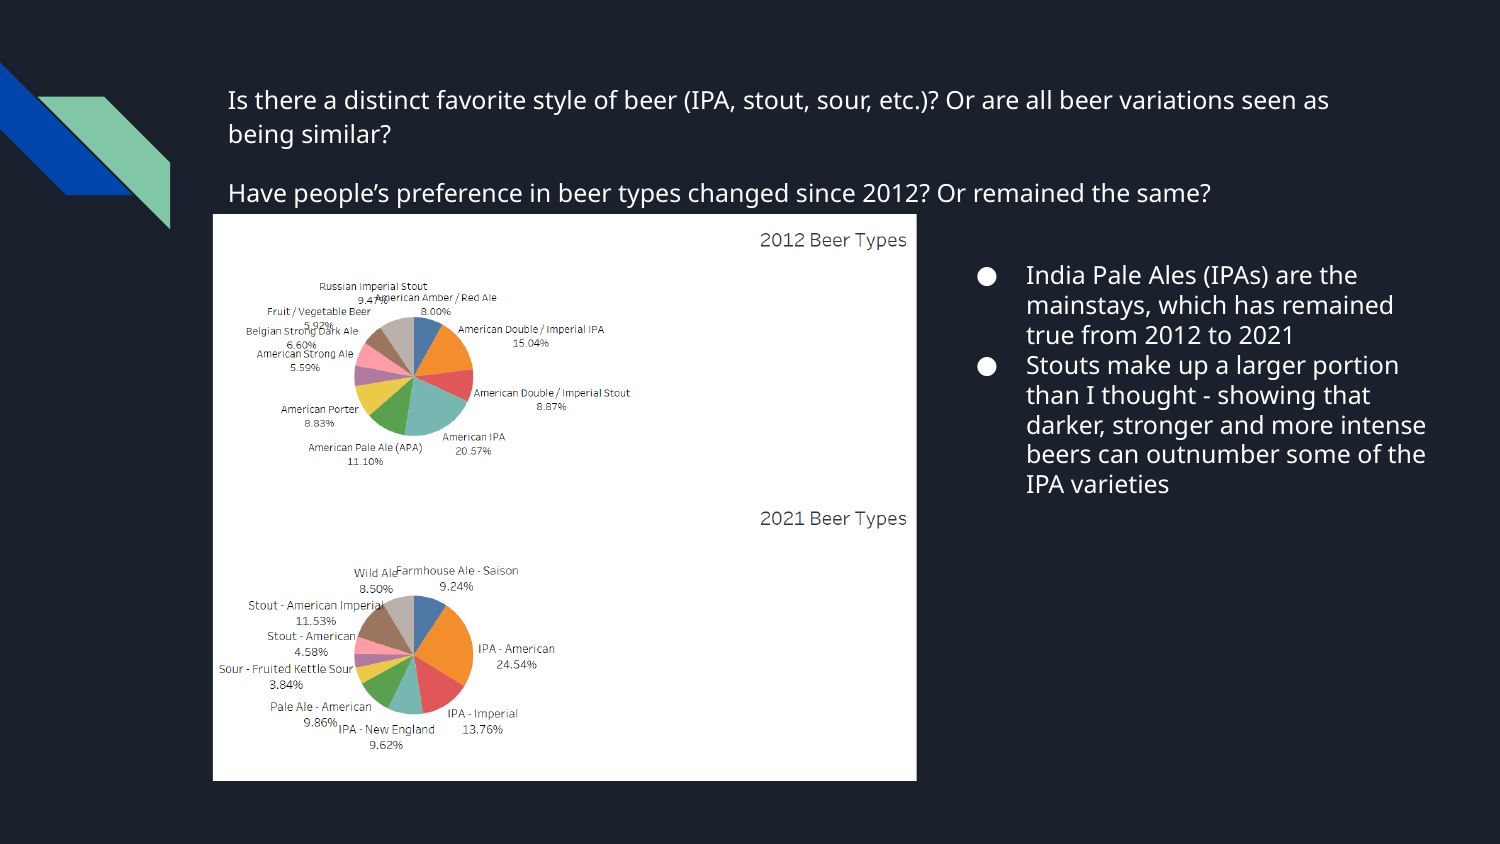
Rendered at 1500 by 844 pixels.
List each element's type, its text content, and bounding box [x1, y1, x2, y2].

text_box India Pale Ales (IPAs) are the mainstays, which has remained true from 2012 to 2021 Stouts make up a larger portion than I thought - showing that darker, stronger and more intense beers can outnumber some of the IPA varieties [936, 244, 1456, 514]
picture [212, 214, 917, 781]
title Is there a distinct favorite style of beer (IPA, stout, sour, etc.)? Or are all beer variations seen as being similar? Have people’s preference in beer types changed since 2012? Or remained the same? [212, 64, 1368, 215]
